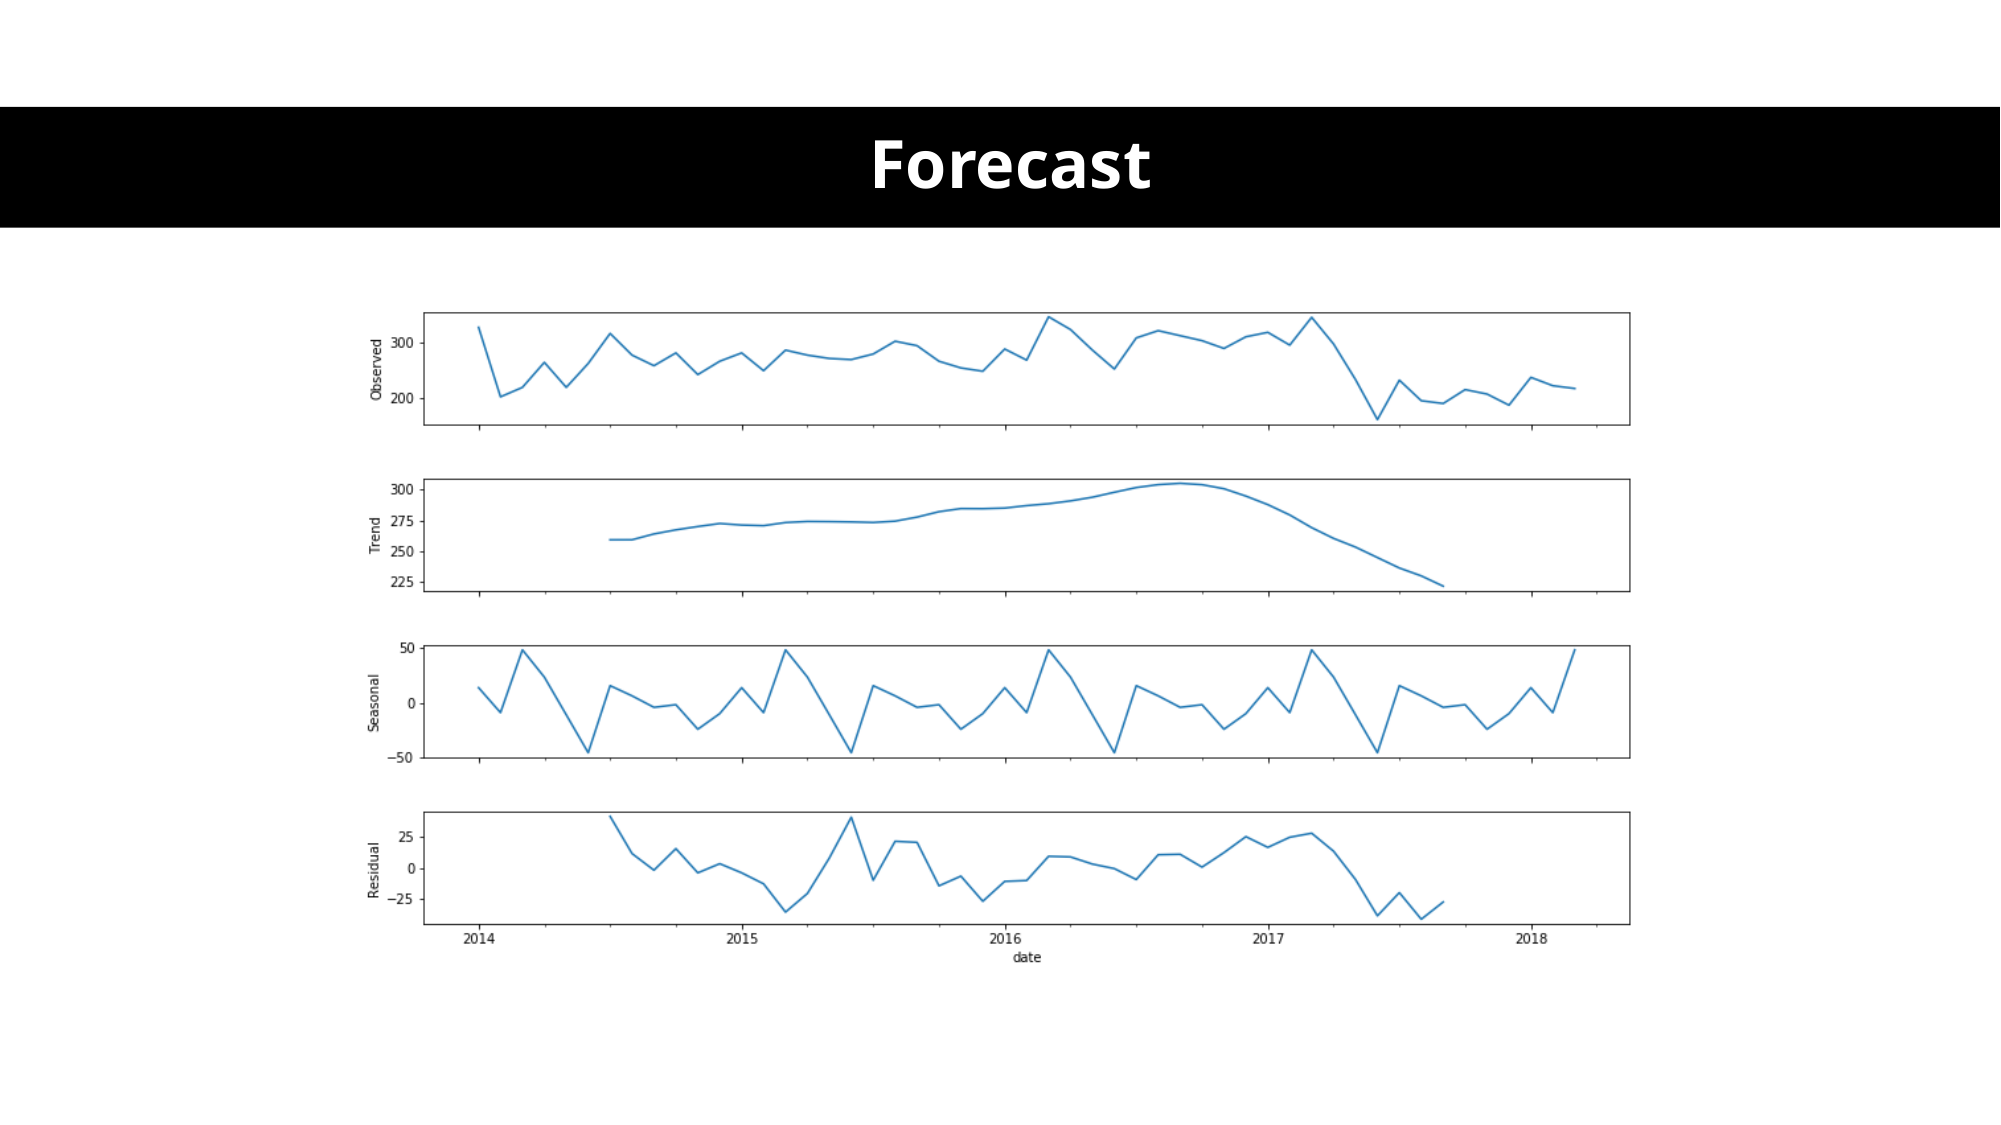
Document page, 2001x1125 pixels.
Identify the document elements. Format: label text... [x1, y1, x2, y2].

title Forecast [91, 105, 1931, 228]
picture [323, 274, 1677, 996]
text_box [0, 106, 2000, 229]
